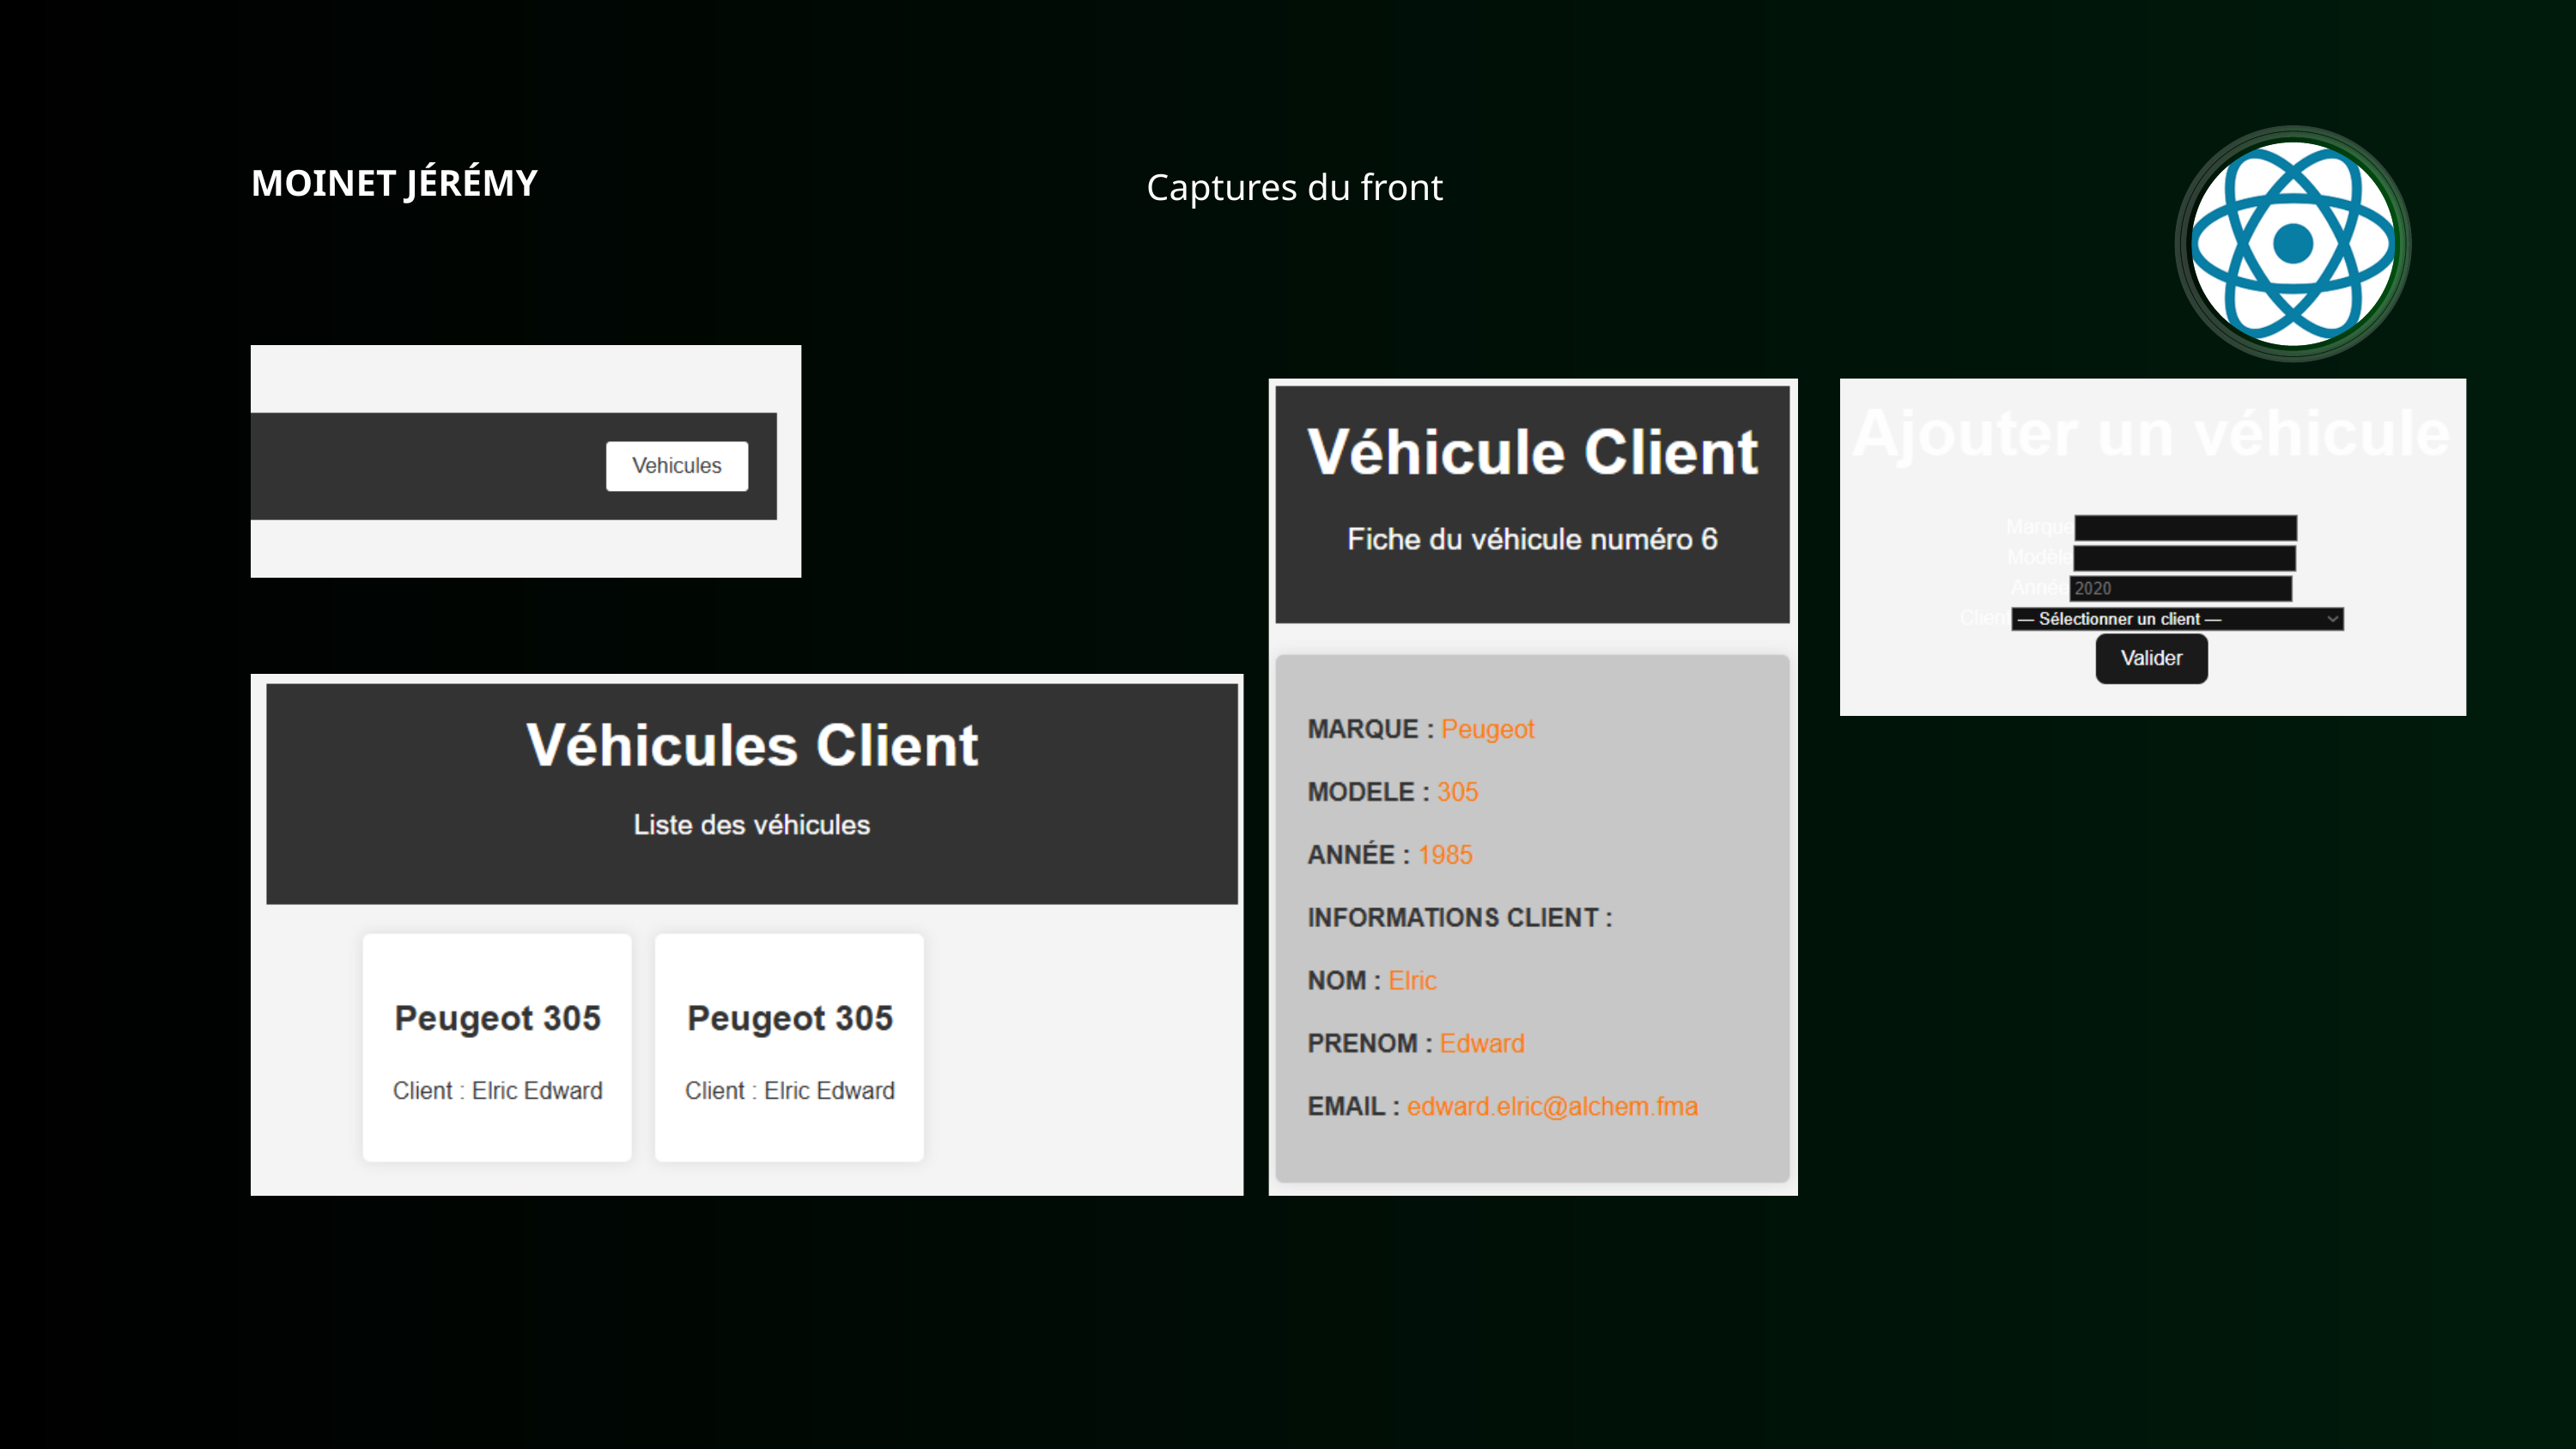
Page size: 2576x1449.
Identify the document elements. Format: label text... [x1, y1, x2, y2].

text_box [2177, 127, 2409, 361]
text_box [2191, 142, 2396, 346]
text_box Captures du front [1011, 158, 1580, 209]
text_box [250, 674, 1244, 1196]
text_box MOINET JÉRÉMY [250, 168, 588, 203]
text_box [2183, 134, 2403, 354]
text_box [1839, 379, 2467, 716]
text_box [251, 345, 802, 578]
text_box [1268, 379, 1798, 1196]
